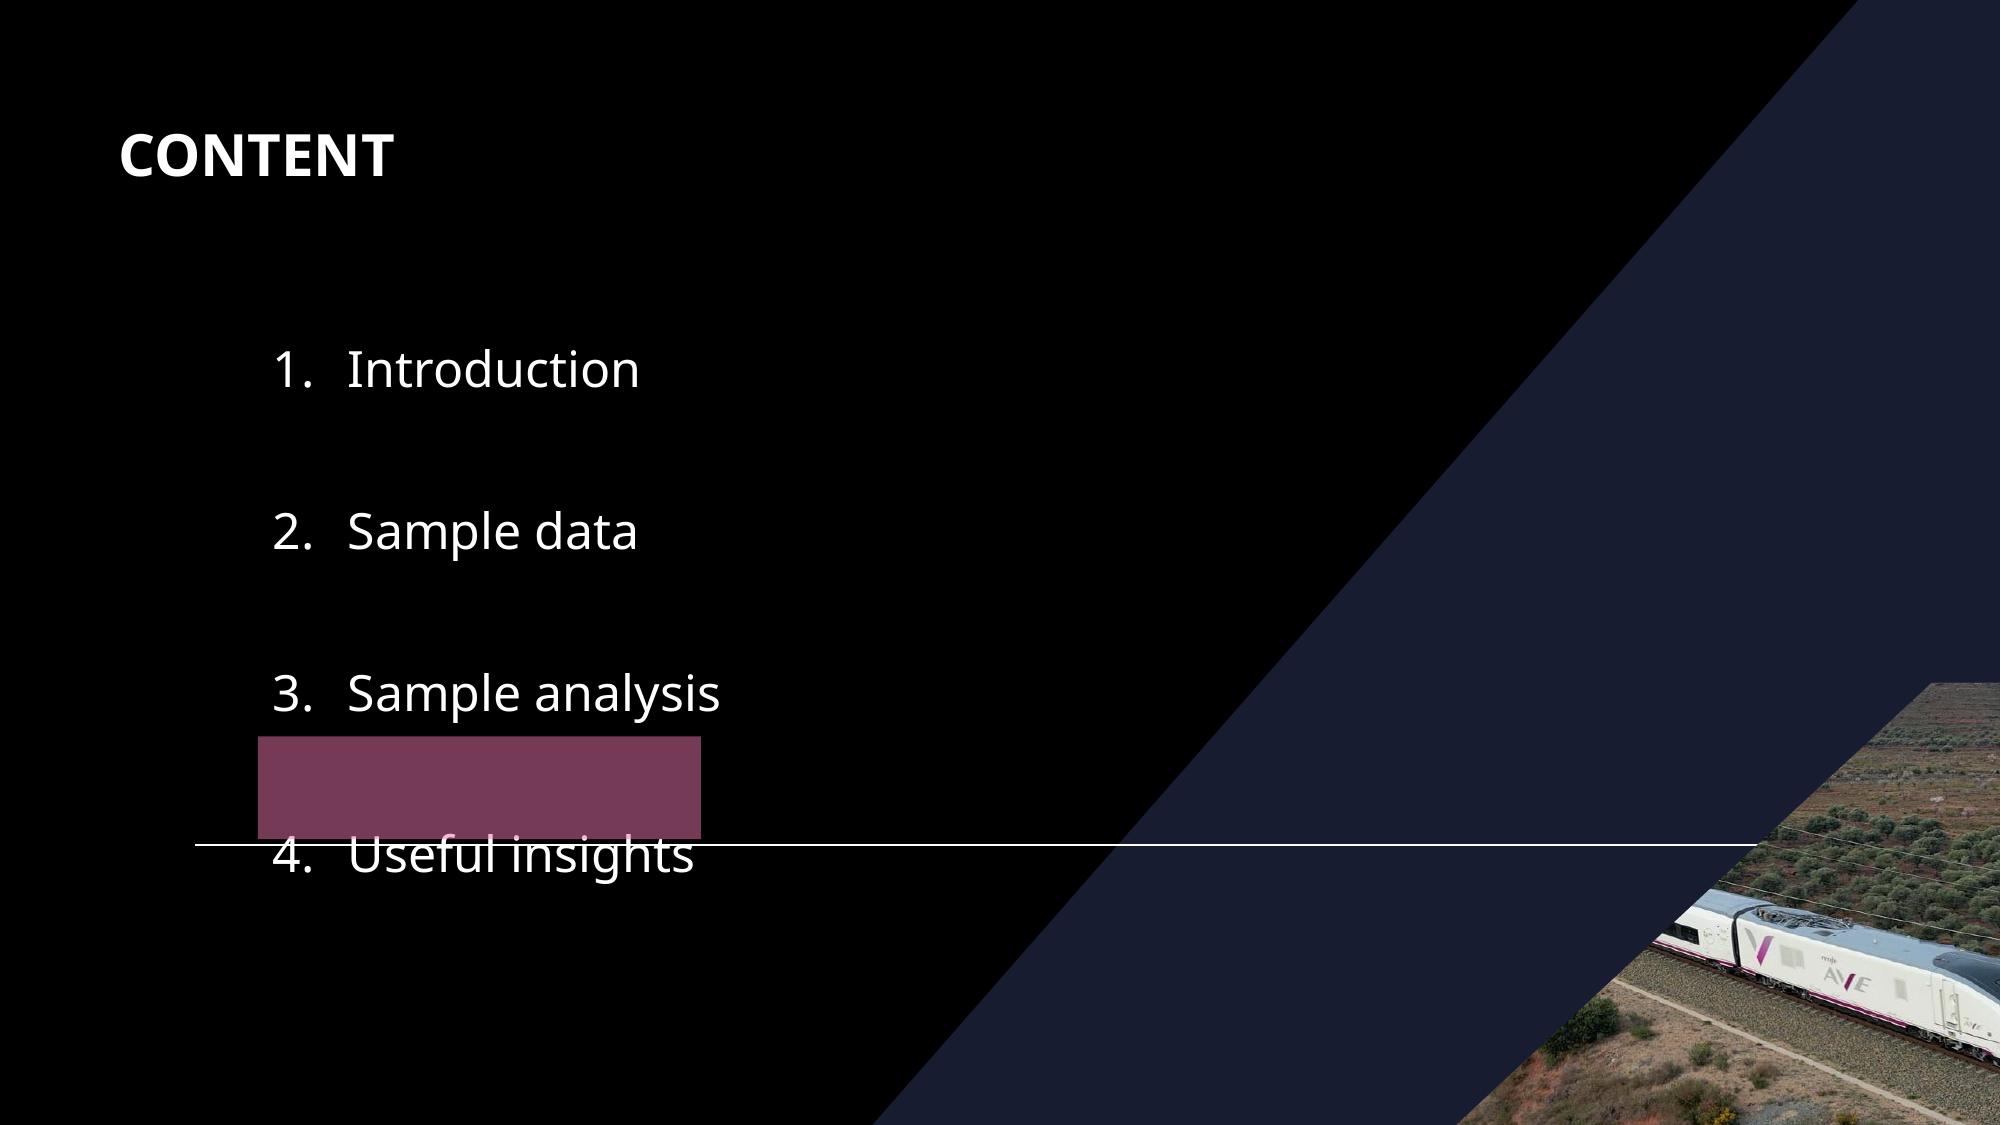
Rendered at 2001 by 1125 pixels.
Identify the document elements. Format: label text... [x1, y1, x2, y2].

text_box [257, 736, 701, 840]
text_box Introduction Sample data Sample analysis Useful insights [257, 330, 1055, 902]
subtitle CONTENT [103, 58, 669, 196]
picture [1456, 682, 2000, 1125]
